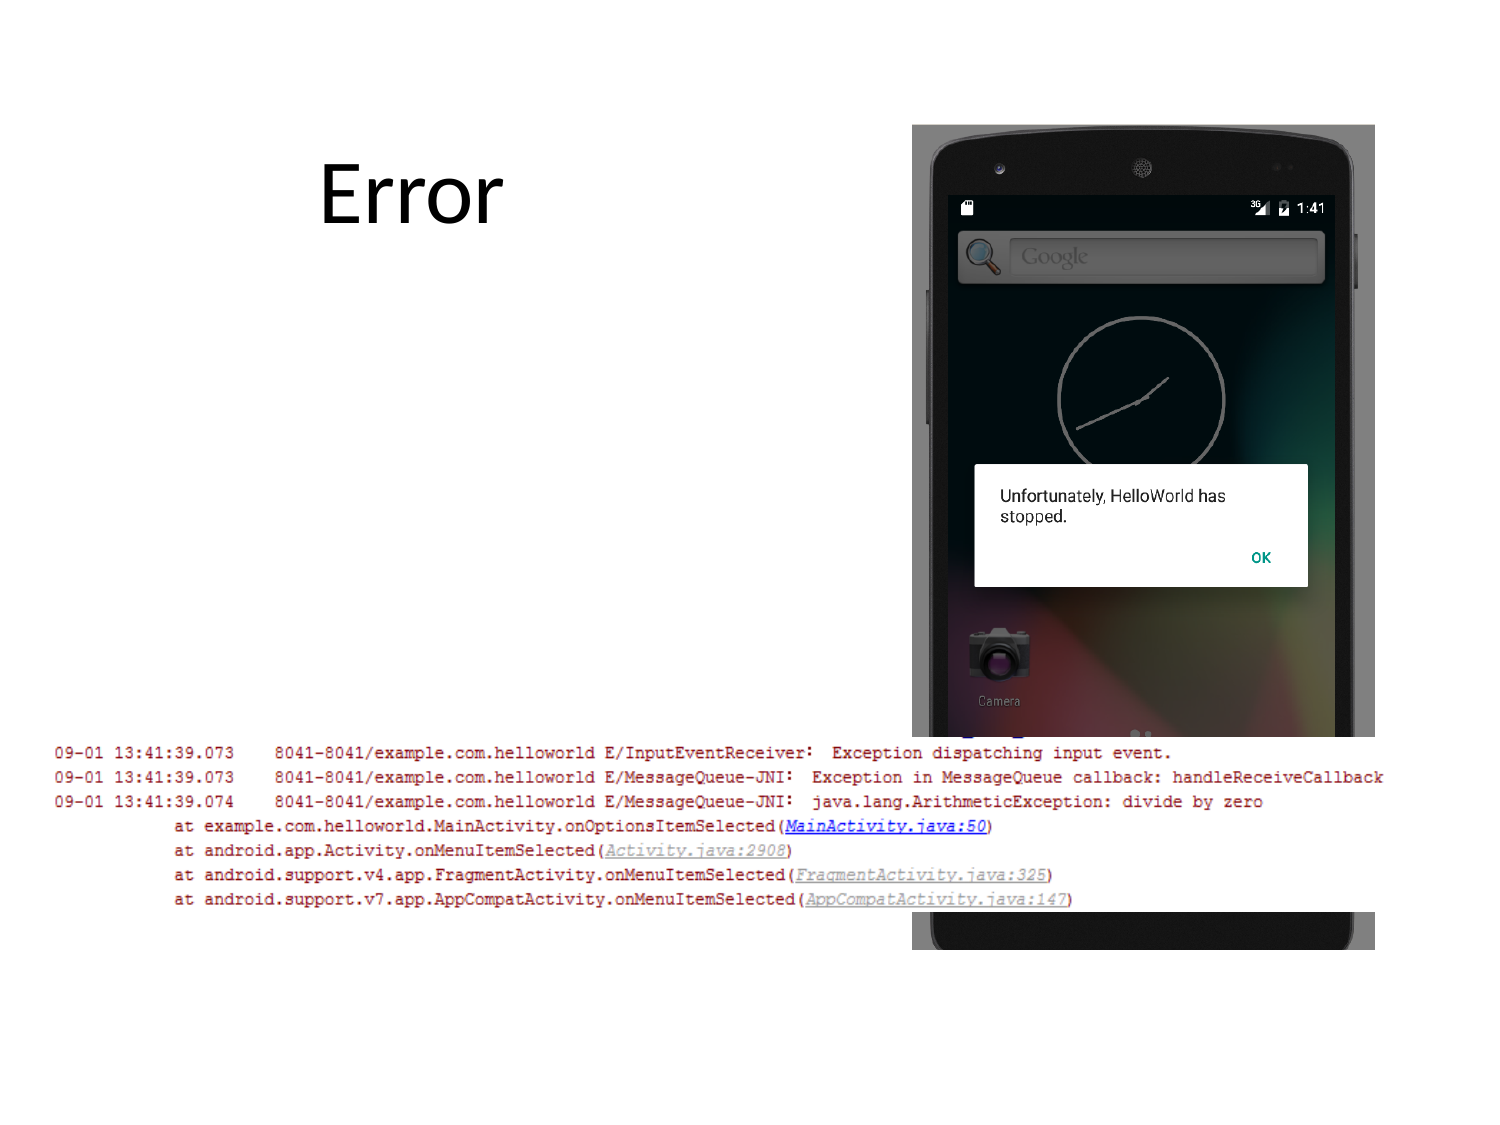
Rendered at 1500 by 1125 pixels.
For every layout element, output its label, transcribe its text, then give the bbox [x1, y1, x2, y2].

text_box Error [62, 125, 763, 313]
picture [49, 124, 1414, 951]
